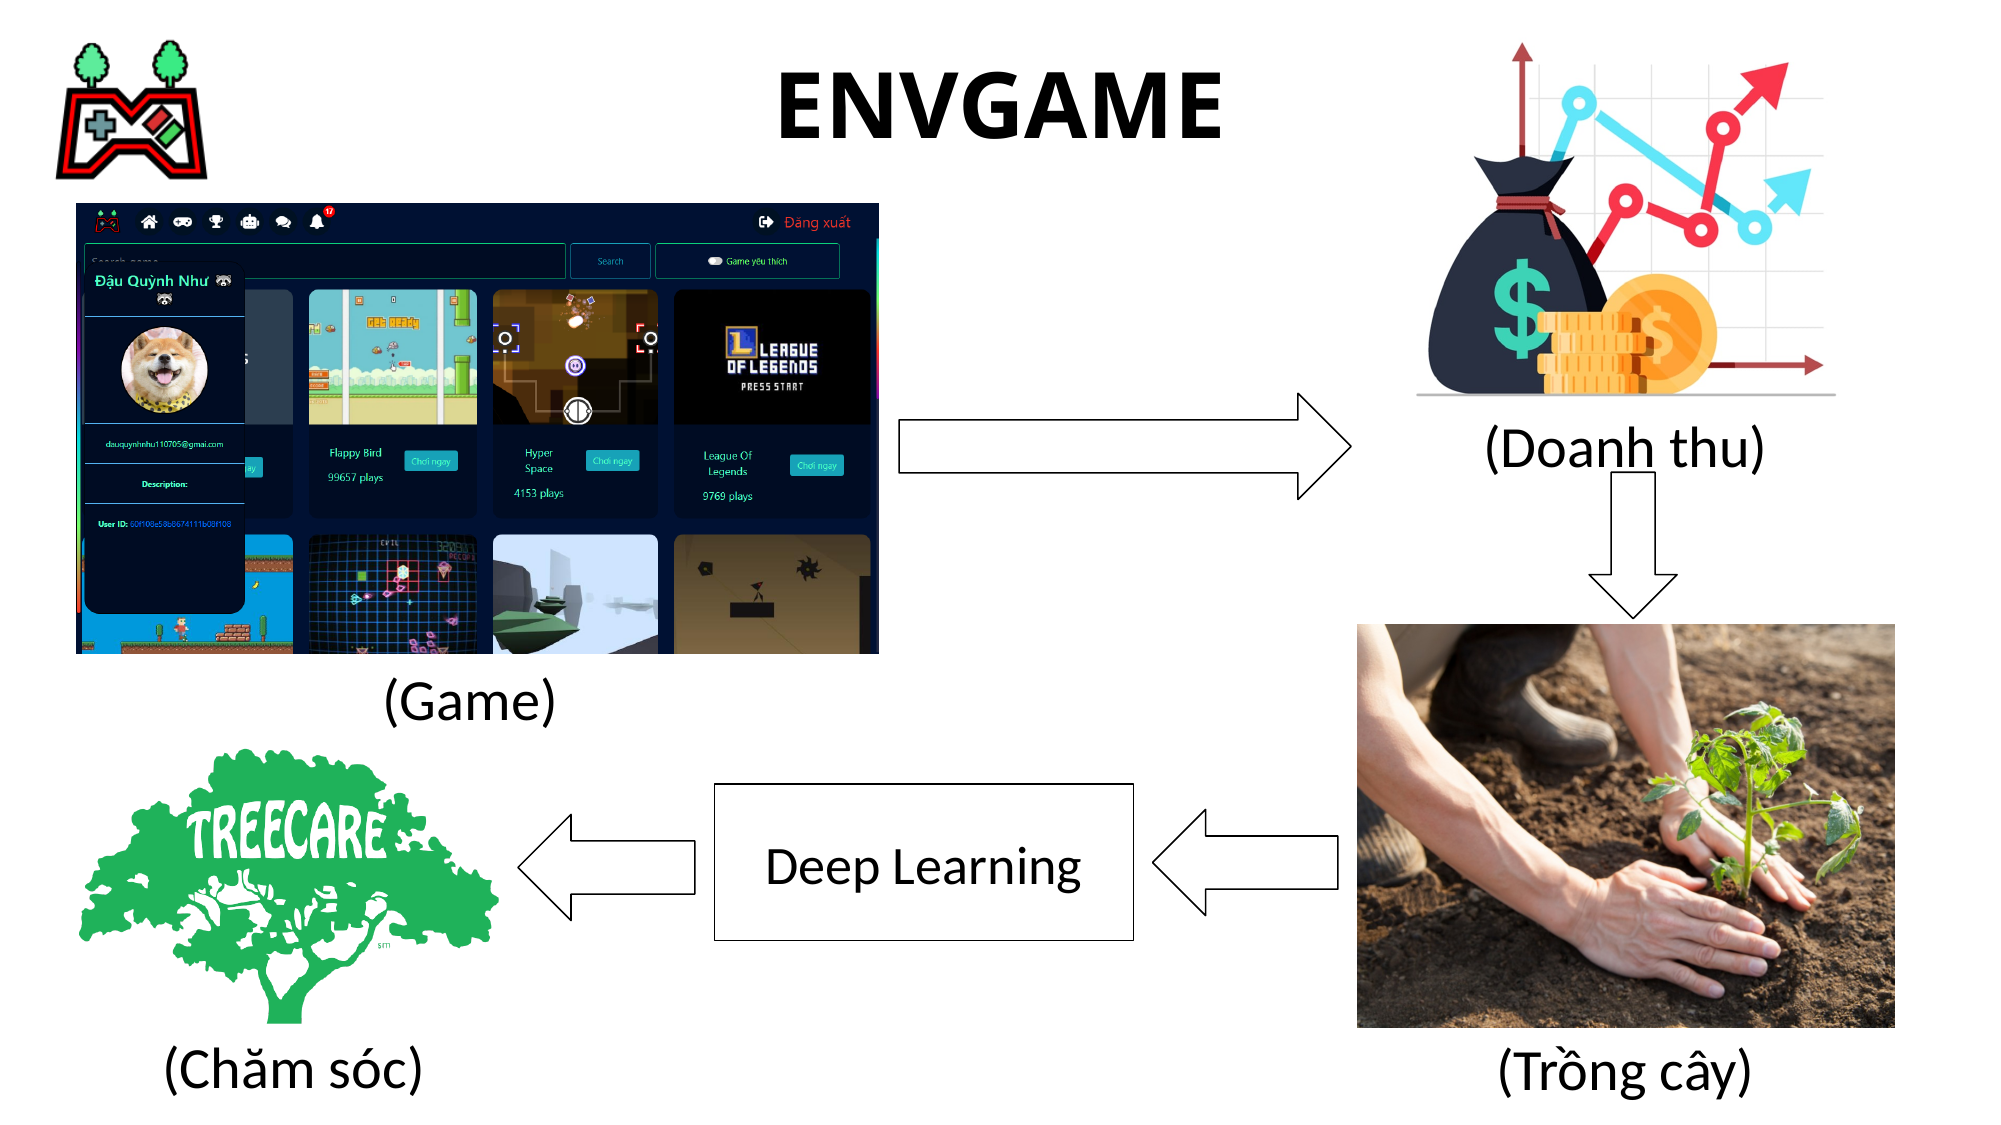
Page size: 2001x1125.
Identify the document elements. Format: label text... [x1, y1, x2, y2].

picture [79, 748, 499, 1024]
text_box (Game) [254, 655, 686, 740]
text_box (Doanh thu) [1401, 410, 1850, 487]
text_box [1589, 472, 1678, 619]
text_box [899, 393, 1352, 500]
text_box (Chăm sóc) [69, 1023, 518, 1108]
picture [1356, 624, 1895, 1028]
title ENVGAME [0, 0, 2000, 218]
text_box (Trồng cây) [1357, 1028, 1895, 1110]
text_box [1152, 809, 1338, 916]
text_box Deep Learning [714, 784, 1134, 941]
picture [0, 2, 879, 654]
text_box [517, 814, 695, 921]
picture [1372, 29, 1880, 410]
